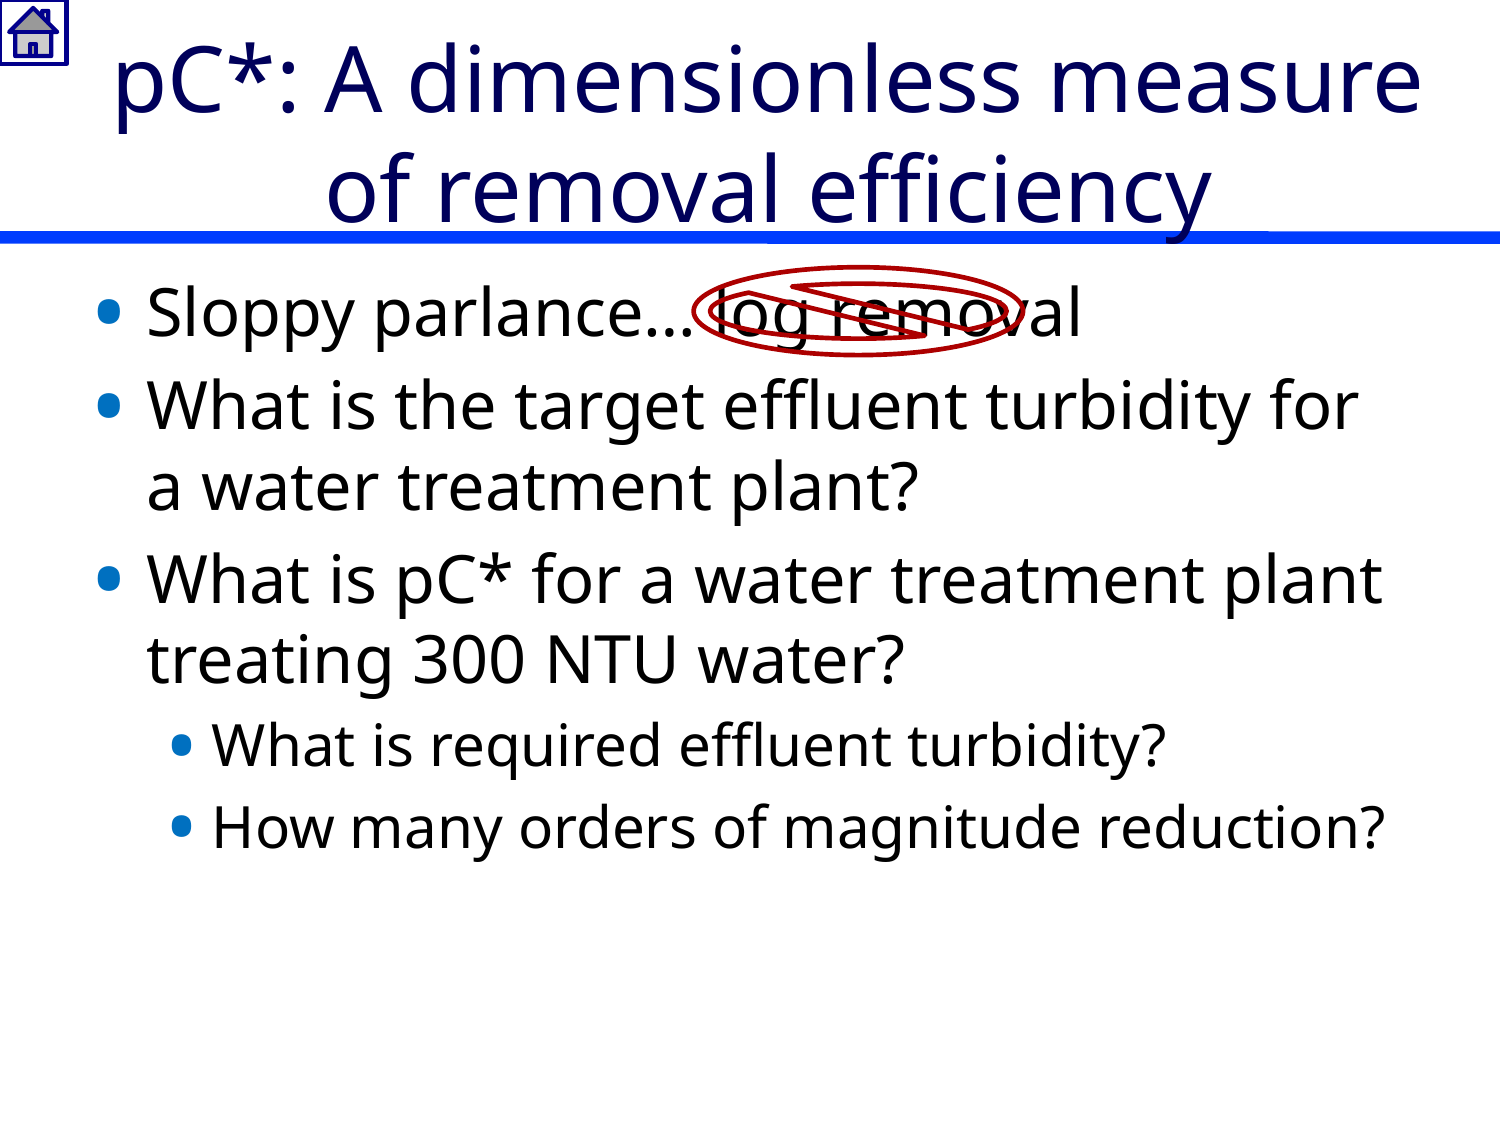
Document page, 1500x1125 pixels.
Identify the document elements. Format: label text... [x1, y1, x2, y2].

title pC*: A dimensionless measure of removal efficiency [75, 37, 1463, 225]
text_box [693, 267, 1024, 356]
list Sloppy parlance… log removal What is the target effluent turbidity for a water treatment plant? What is pC* for a water treatment plant treating 300 NTU water? What is required effluent turbidity? How many orders of magnitude reduction? [74, 262, 1426, 1006]
